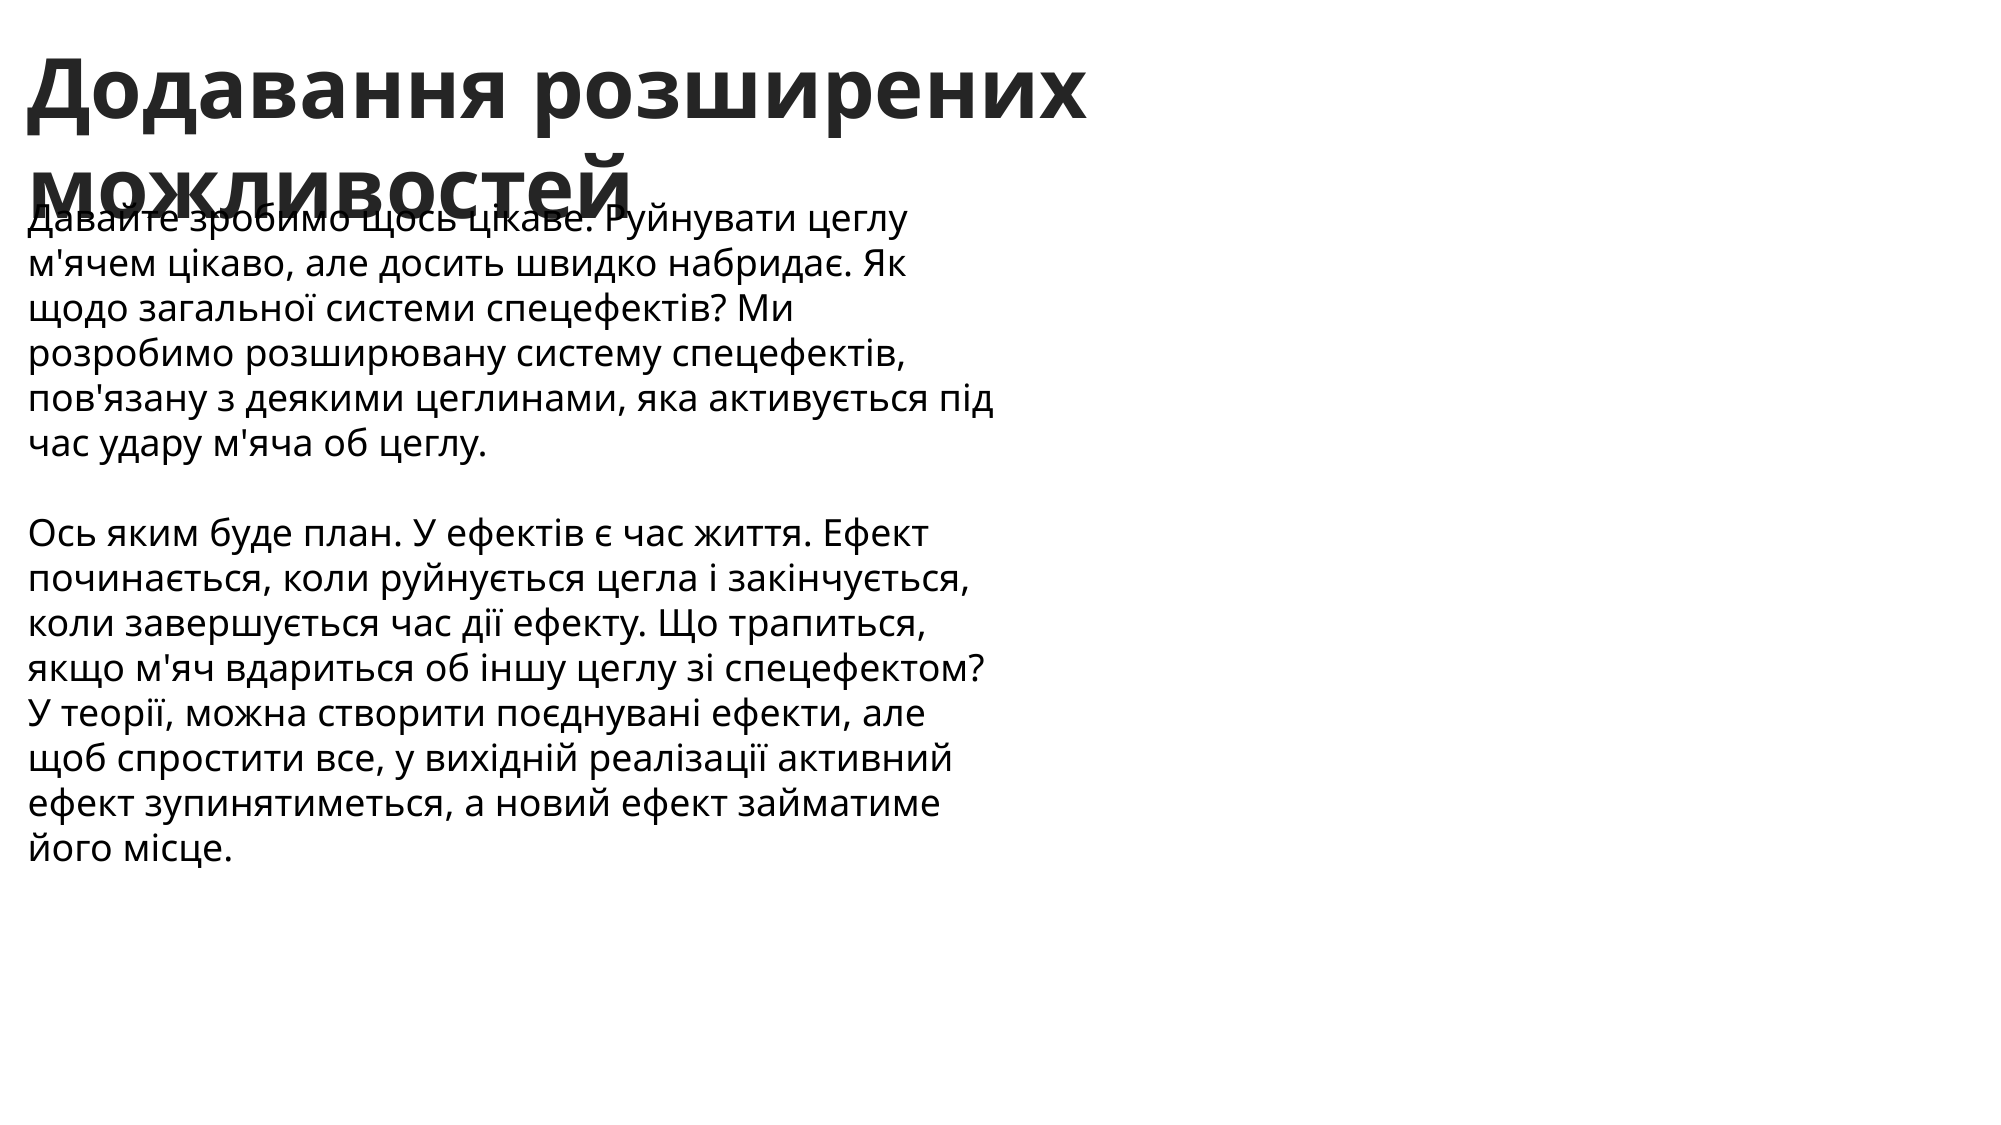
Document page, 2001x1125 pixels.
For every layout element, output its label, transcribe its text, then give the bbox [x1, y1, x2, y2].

text_box Давайте зробимо щось цікаве. Руйнувати цеглу м'ячем цікаво, але досить швидко набридає. Як щодо загальної системи спецефектів? Ми розробимо розширювану систему спецефектів, пов'язану з деякими цеглинами, яка активується під час удару м'яча об цеглу. Ось яким буде план. У ефектів є час життя. Ефект починається, коли руйнується цегла і закінчується, коли завершується час дії ефекту. Що трапиться, якщо м'яч вдариться об іншу цеглу зі спецефектом? У теорії, можна створити поєднувані ефекти, але щоб спростити все, у вихідній реалізації активний ефект зупинятиметься, а новий ефект займатиме його місце. [12, 186, 1025, 877]
text_box Додавання розширених можливостей [12, 27, 1616, 443]
